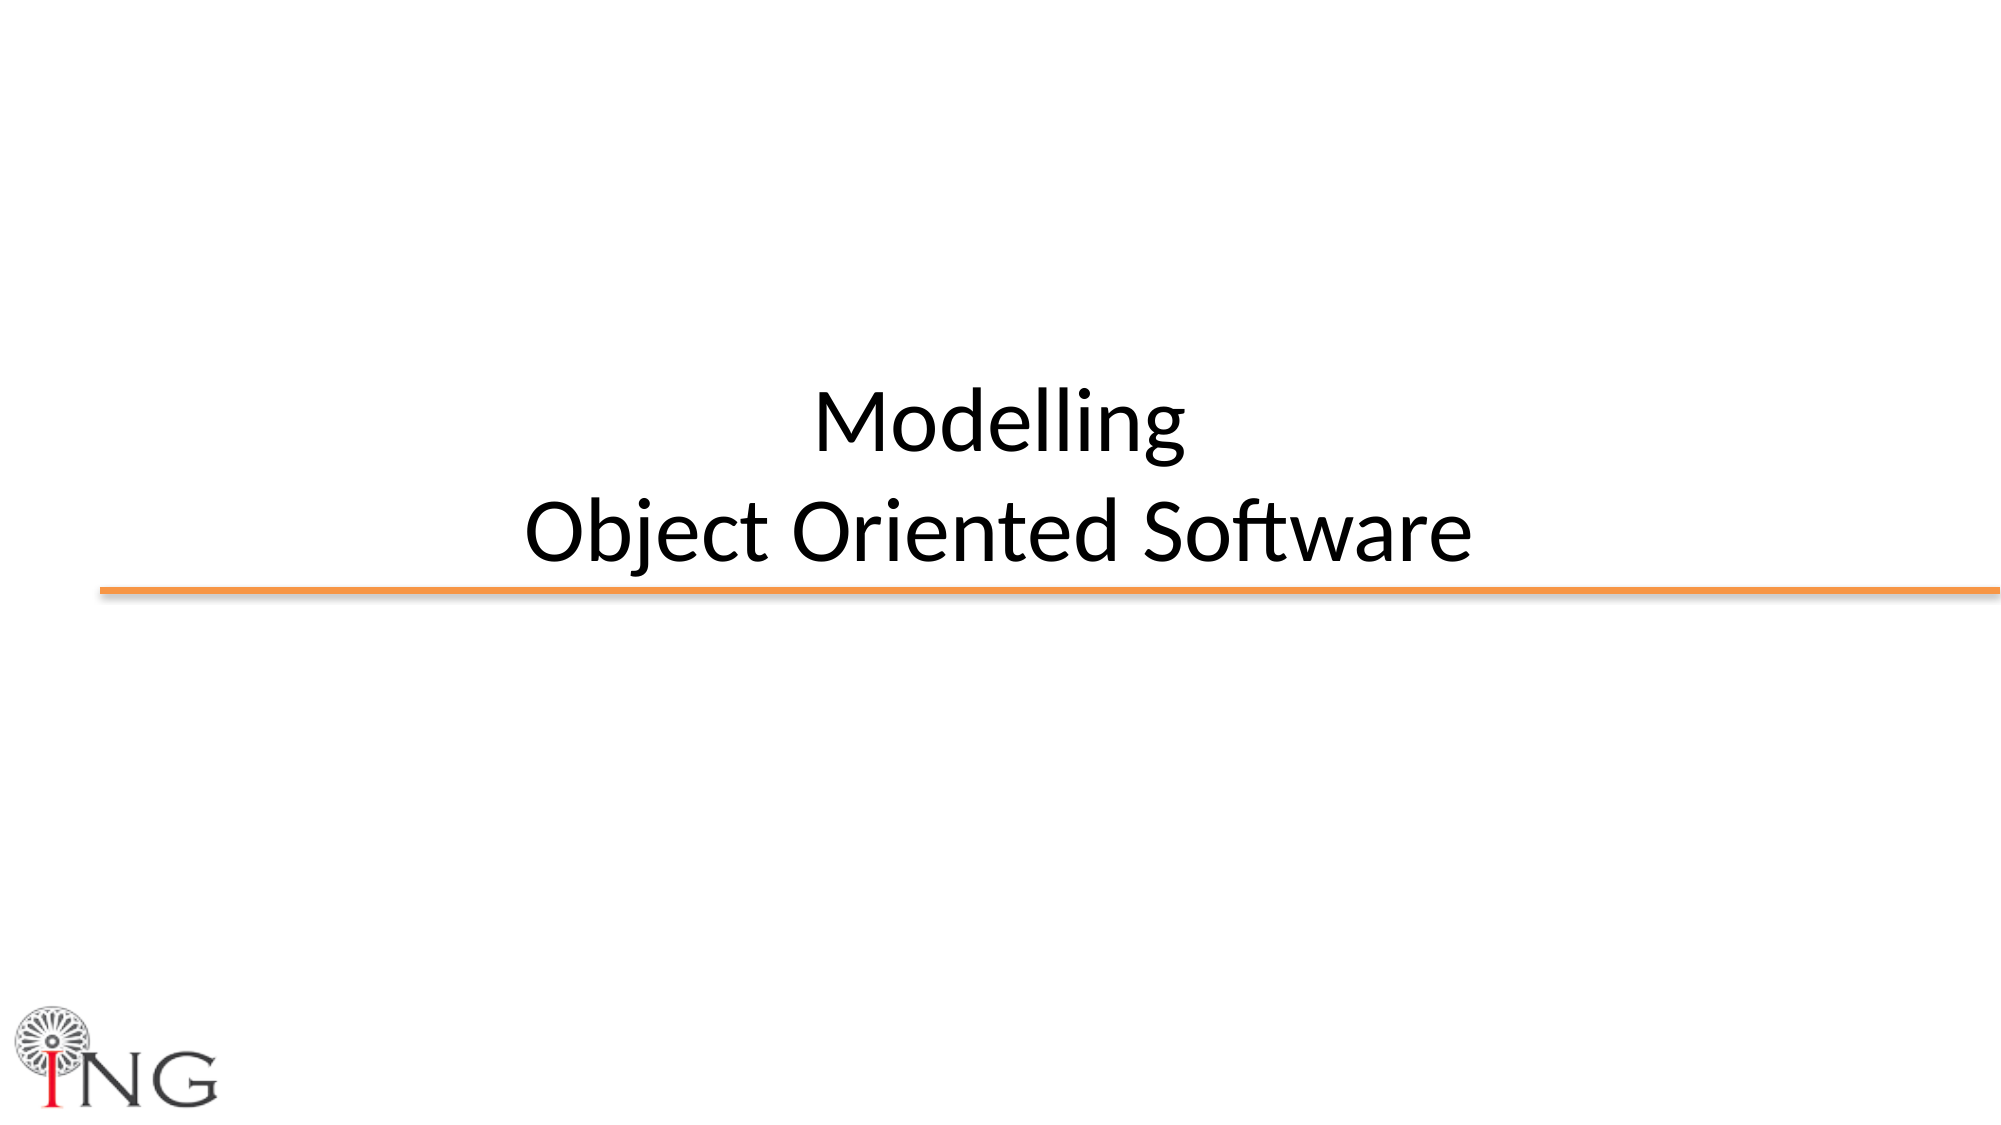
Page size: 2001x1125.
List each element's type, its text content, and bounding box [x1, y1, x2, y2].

picture [0, 987, 244, 1125]
title Modelling Object Oriented Software [150, 349, 1850, 591]
